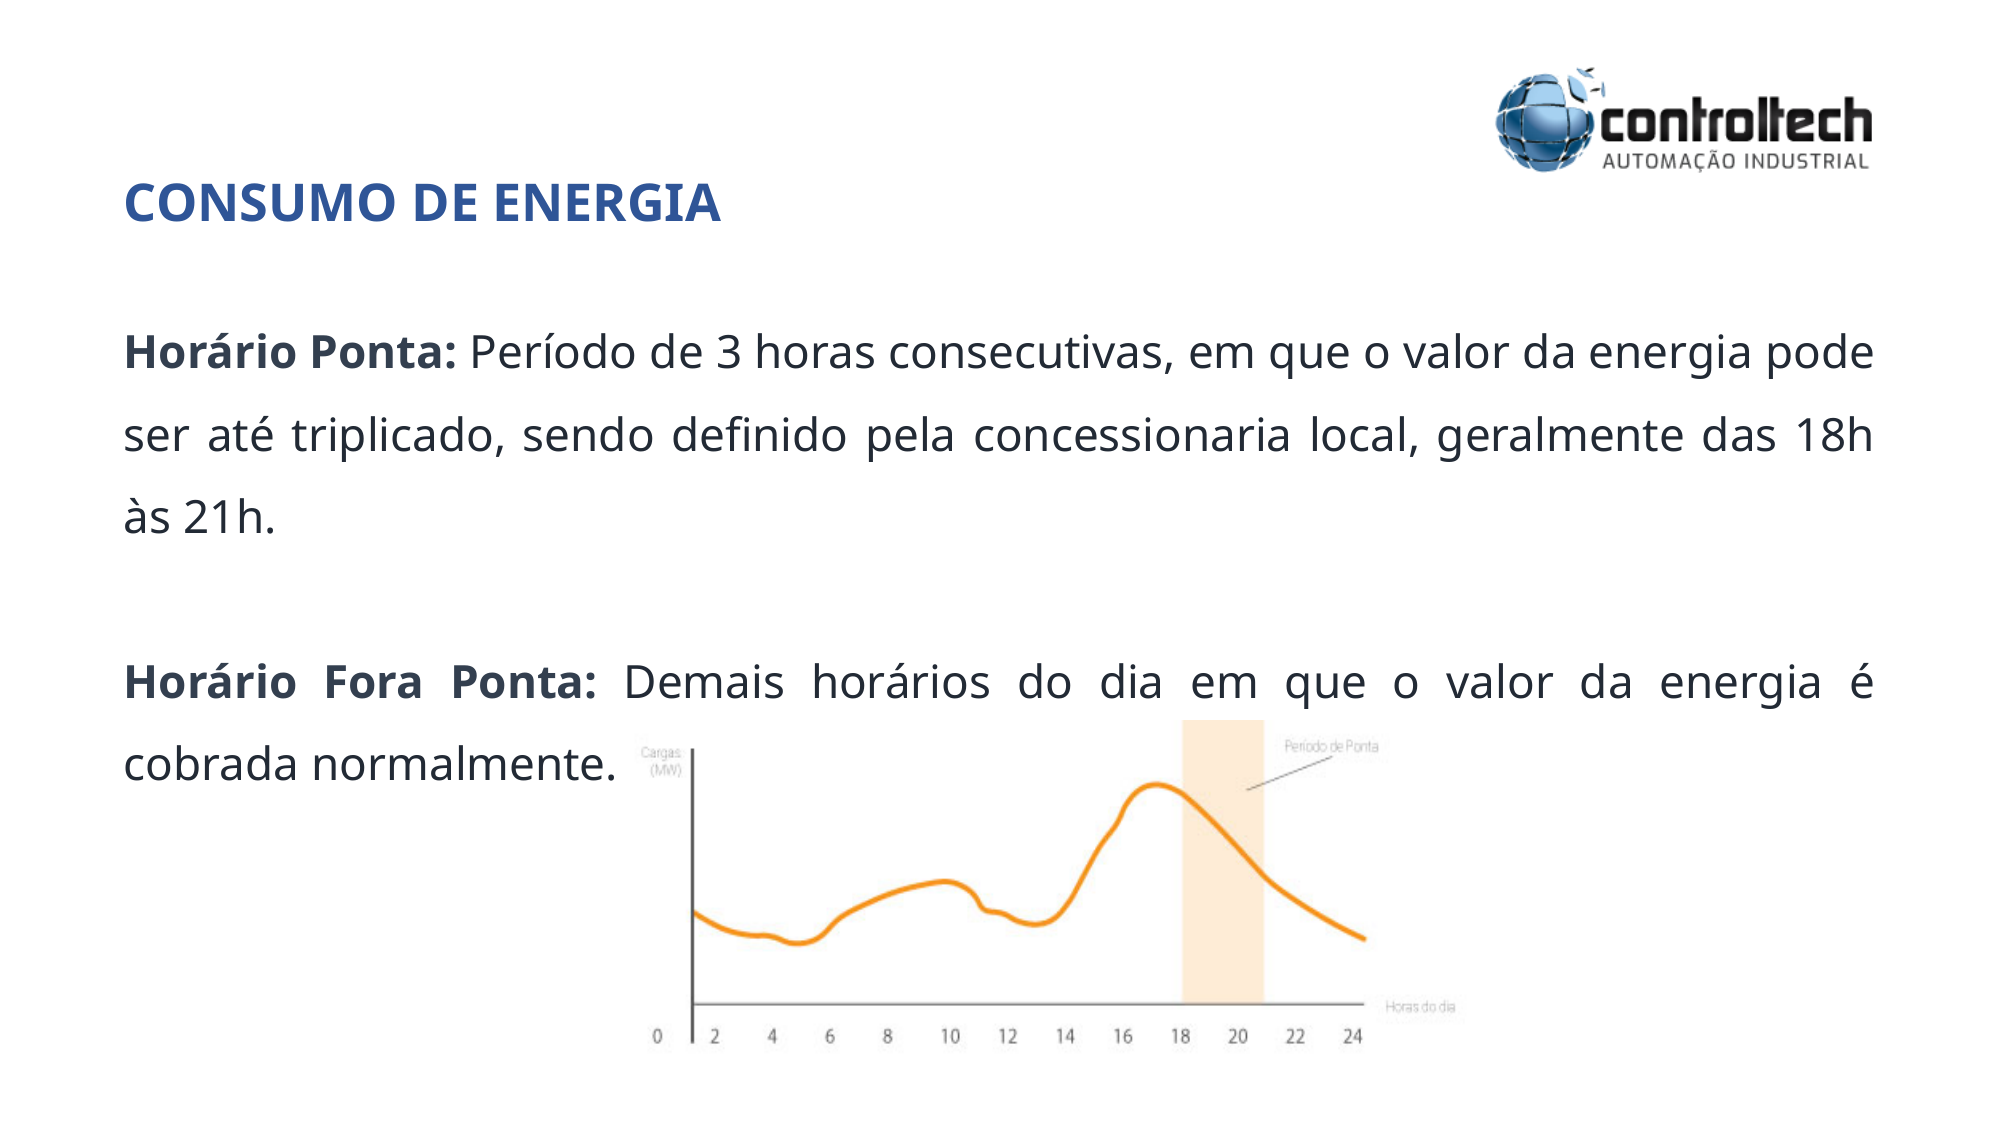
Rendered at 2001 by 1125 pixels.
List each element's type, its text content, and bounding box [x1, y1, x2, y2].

picture [405, 720, 1628, 1082]
text_box Horário Ponta: Período de 3 horas consecutivas, em que o valor da energia pode ser até triplicado, sendo definido pela concessionaria local, geralmente das 18h às 21h. Horário Fora Ponta: Demais horários do dia em que o valor da energia é cobrada normalmente. [109, 233, 1891, 798]
text_box CONSUMO DE ENERGIA [109, 162, 827, 240]
picture [1479, 39, 1891, 203]
